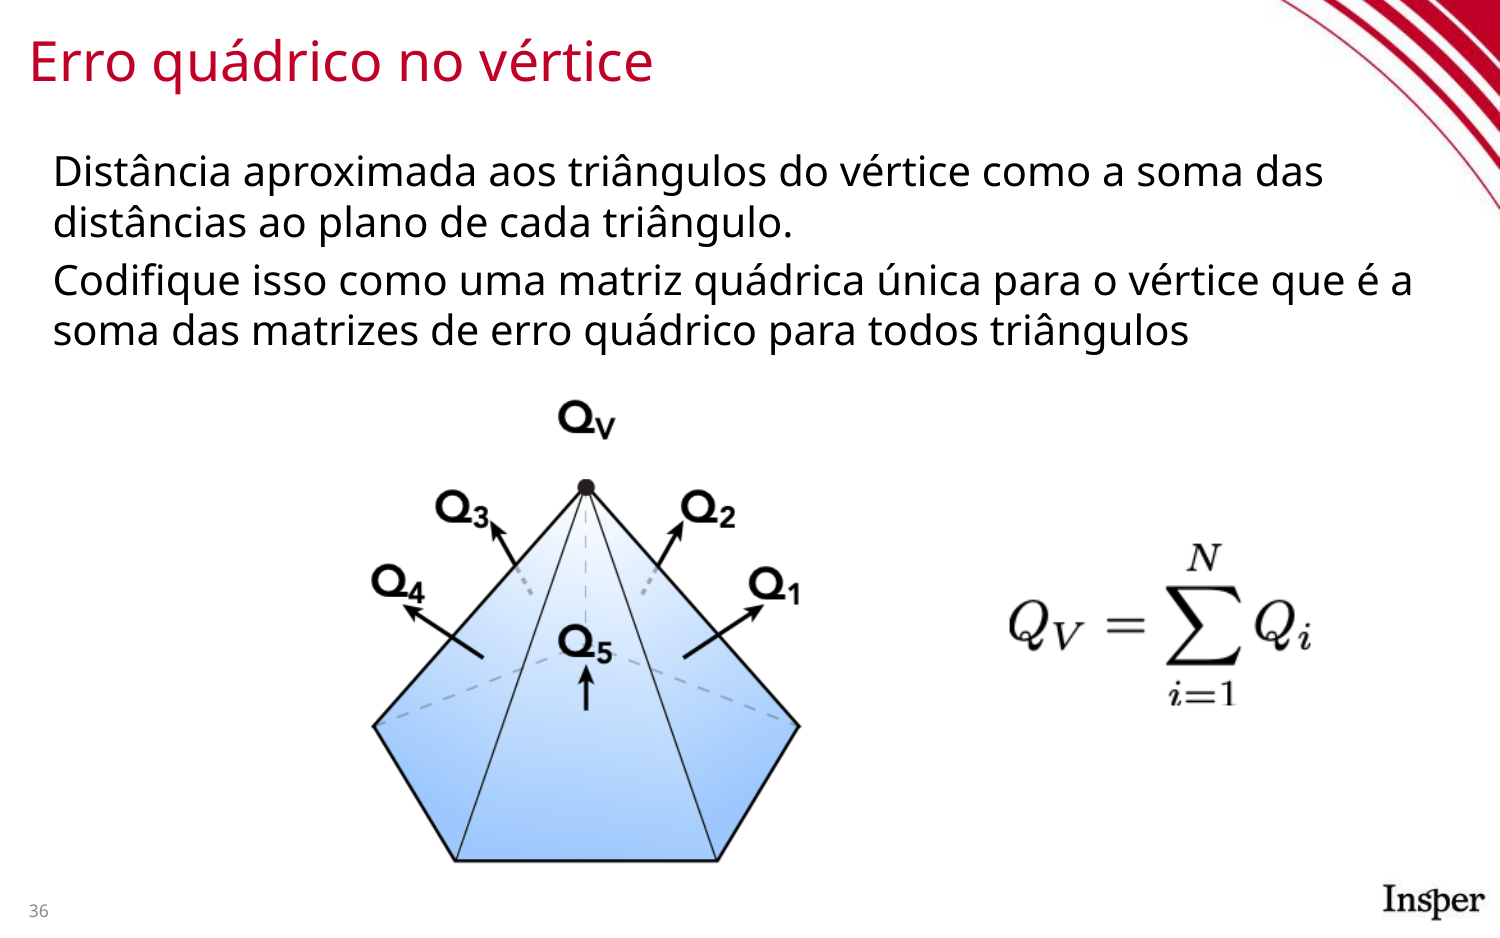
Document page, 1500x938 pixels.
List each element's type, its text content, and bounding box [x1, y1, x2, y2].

picture [249, 0, 1500, 938]
picture [985, 512, 1338, 734]
slide_number ‹#› [0, 887, 78, 938]
list Distância aproximada aos triângulos do vértice como a soma das distâncias ao plano de cada triângulo. Codifique isso como uma matriz quádrica única para o vértice que é a soma das matrizes de erro quádrico para todos triângulos [37, 137, 1486, 876]
title Erro quádrico no vértice [13, 18, 1397, 104]
